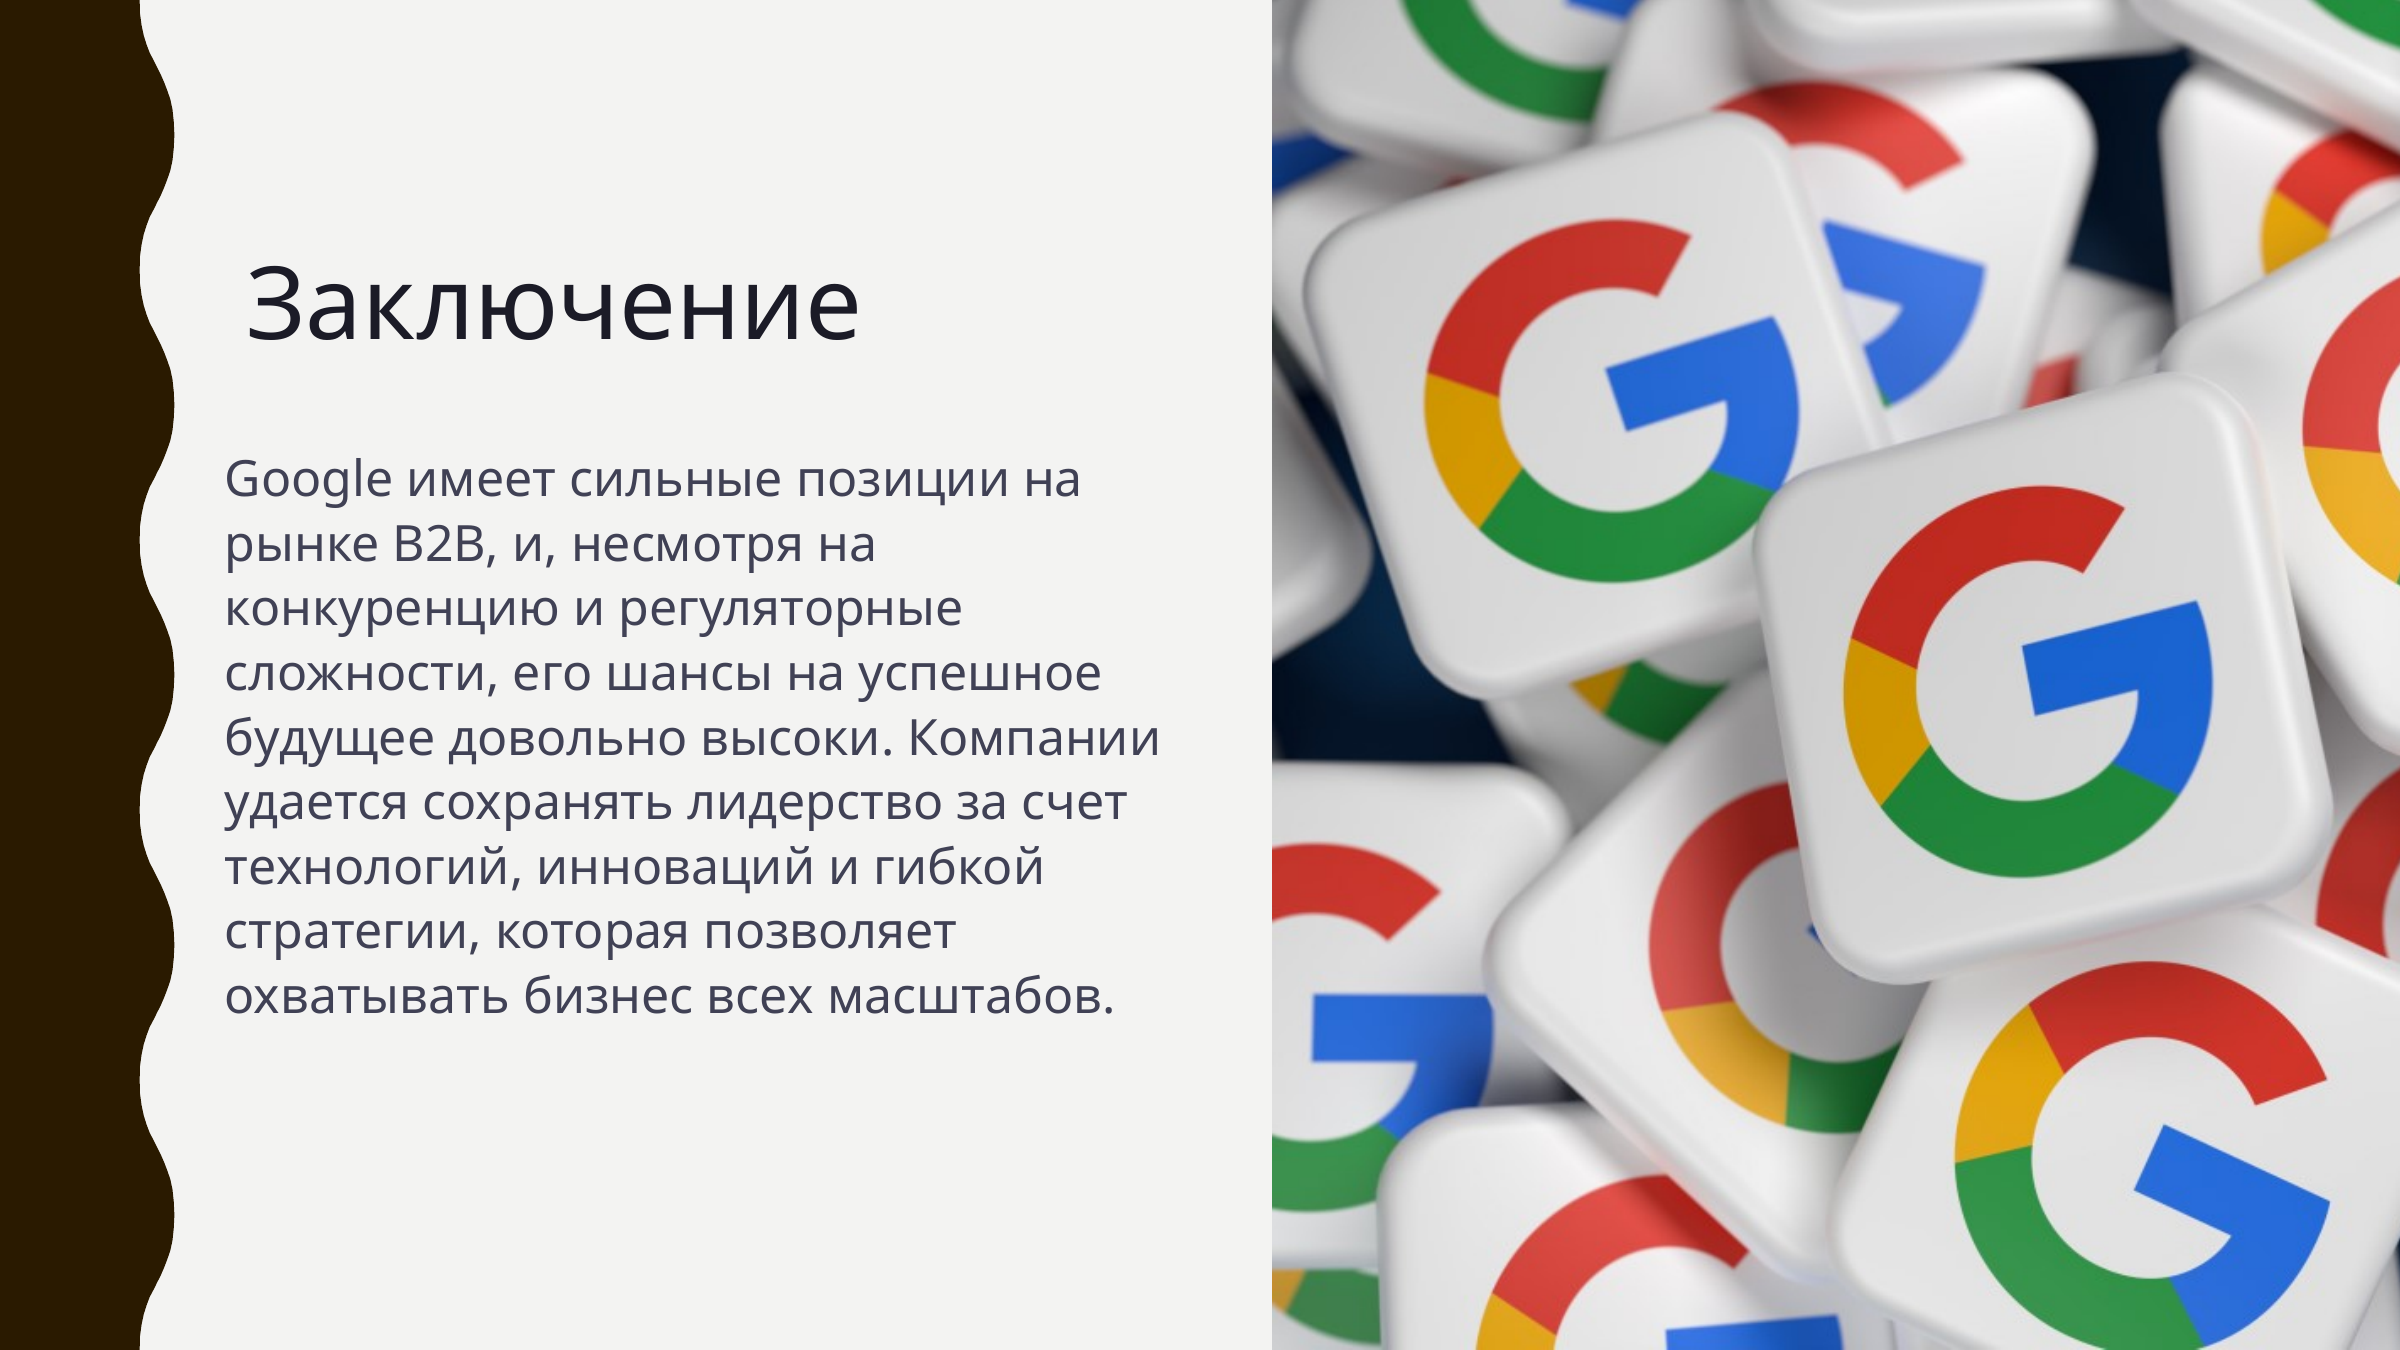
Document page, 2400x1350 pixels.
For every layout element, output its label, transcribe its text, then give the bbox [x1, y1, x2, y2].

picture [1243, 0, 2400, 1350]
text_box Google имеет сильные позиции на рынке B2B, и, несмотря на конкуренцию и регуляторные сложности, его шансы на успешное будущее довольно высоки. Компании удается сохранять лидерство за счет технологий, инноваций и гибкой стратегии, которая позволяет охватывать бизнес всех масштабов. [224, 442, 1200, 1168]
text_box Заключение [246, 233, 1243, 360]
